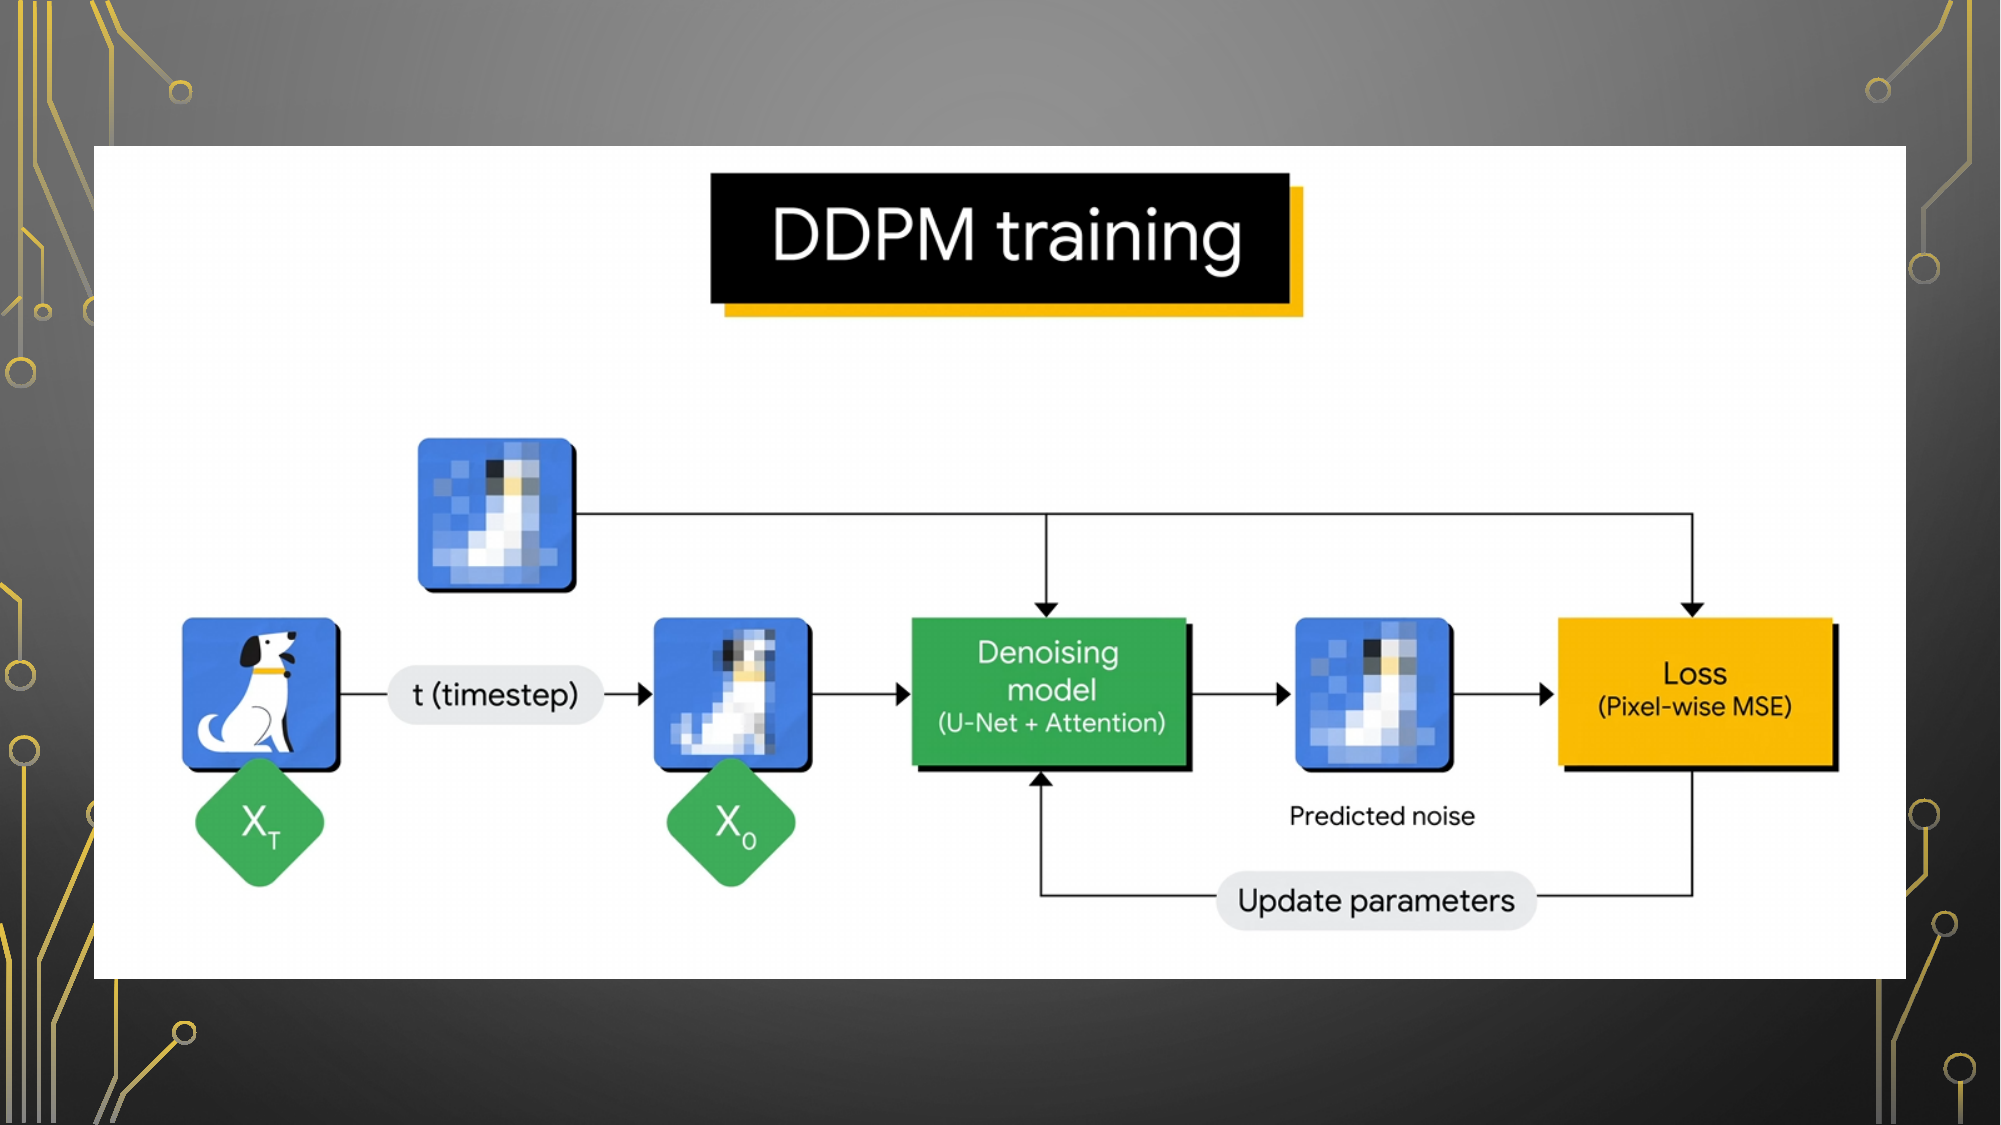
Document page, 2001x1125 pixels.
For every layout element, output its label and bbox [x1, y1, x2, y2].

picture [94, 145, 1906, 979]
